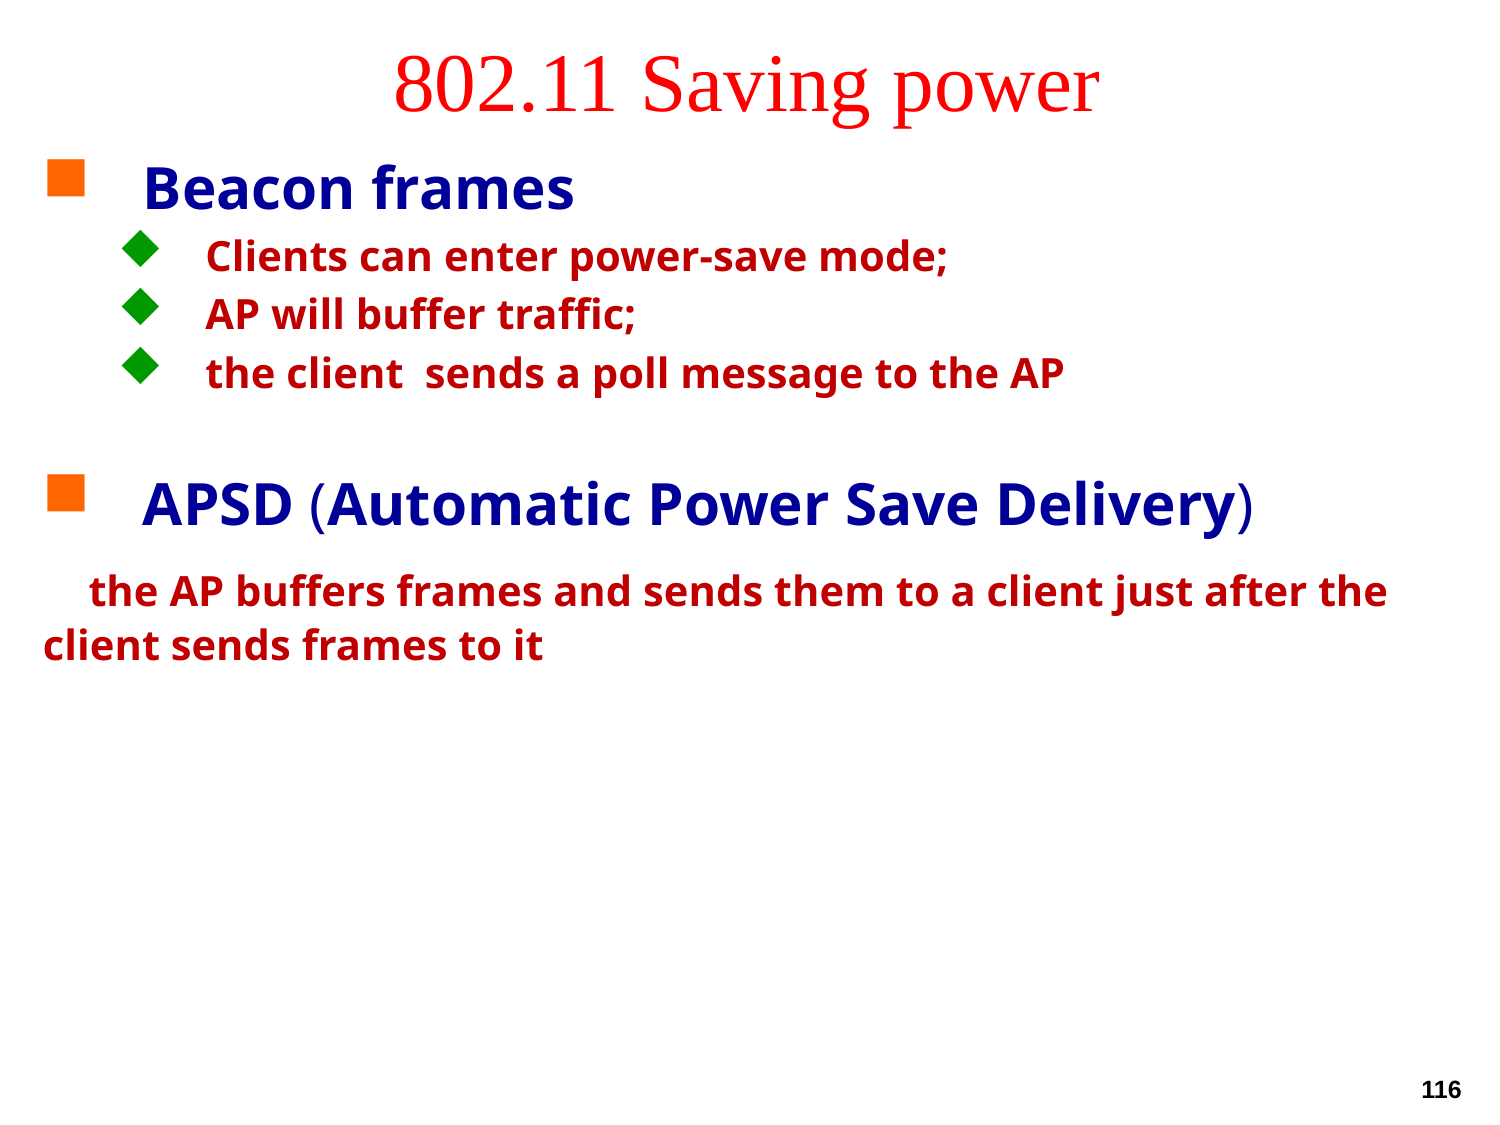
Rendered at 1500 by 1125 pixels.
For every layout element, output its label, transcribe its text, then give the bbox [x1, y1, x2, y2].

title 802.11 Saving power [25, 17, 1469, 141]
list Beacon frames Clients can enter power-save mode; AP will buffer traffic; the client sends a poll message to the AP APSD (Automatic Power Save Delivery) the AP buffers frames and sends them to a client just after the client sends frames to it [27, 144, 1463, 1093]
